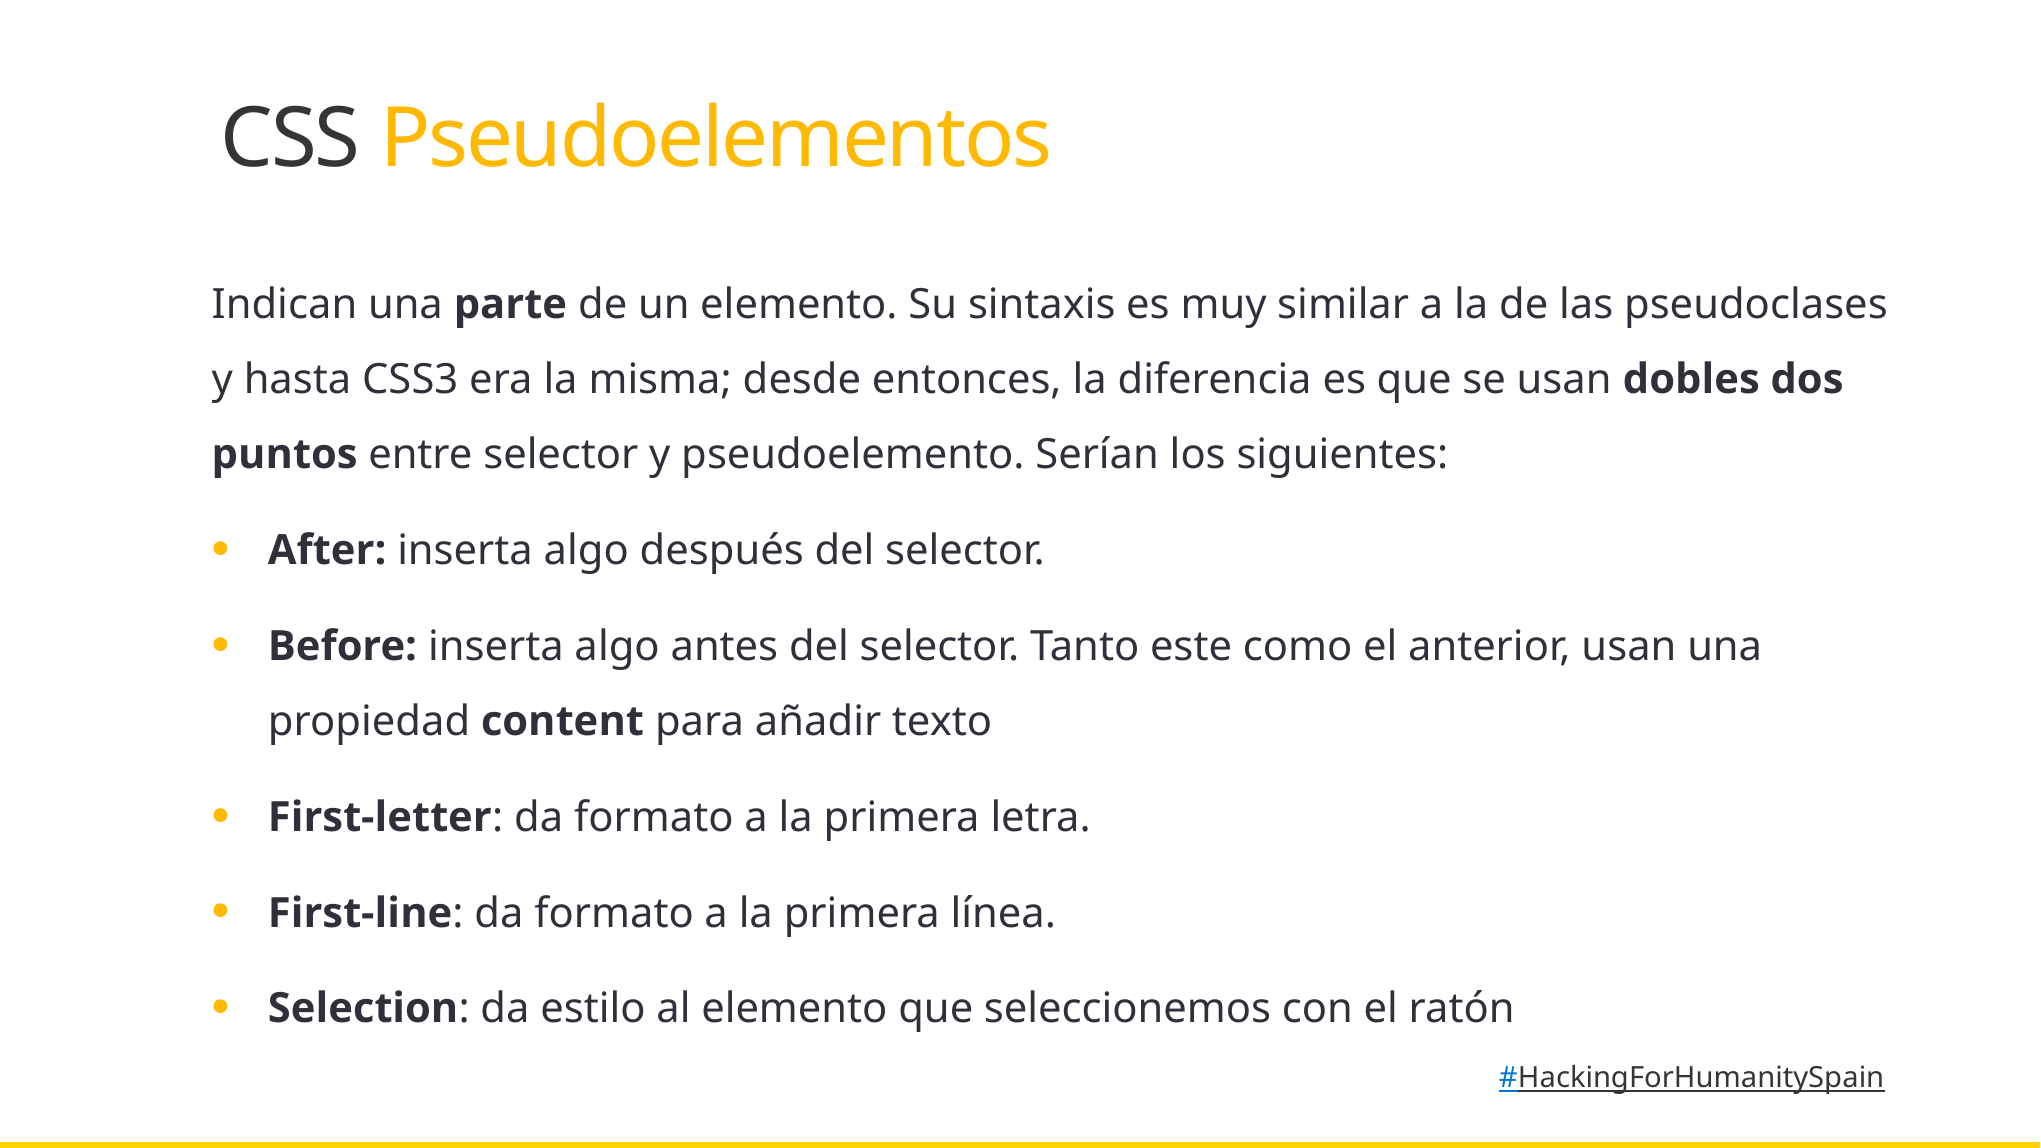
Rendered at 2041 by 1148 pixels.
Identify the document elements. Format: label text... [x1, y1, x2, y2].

text_box CSS Pseudoelementos [196, 79, 1724, 231]
text_box [0, 1141, 2041, 1148]
text_box Indican una parte de un elemento. Su sintaxis es muy similar a la de las pseudoclases y hasta CSS3 era la misma; desde entonces, la diferencia es que se usan dobles dos puntos entre selector y pseudoelemento. Serían los siguientes: After: inserta algo después del selector. Before: inserta algo antes del selector. Tanto este como el anterior, usan una propiedad content para añadir texto First-letter: da formato a la primera letra. First-line: da formato a la primera línea. Selection: da estilo al elemento que seleccionemos con el ratón [196, 244, 1932, 1039]
text_box #HackingForHumanitySpain [1468, 1040, 1947, 1113]
